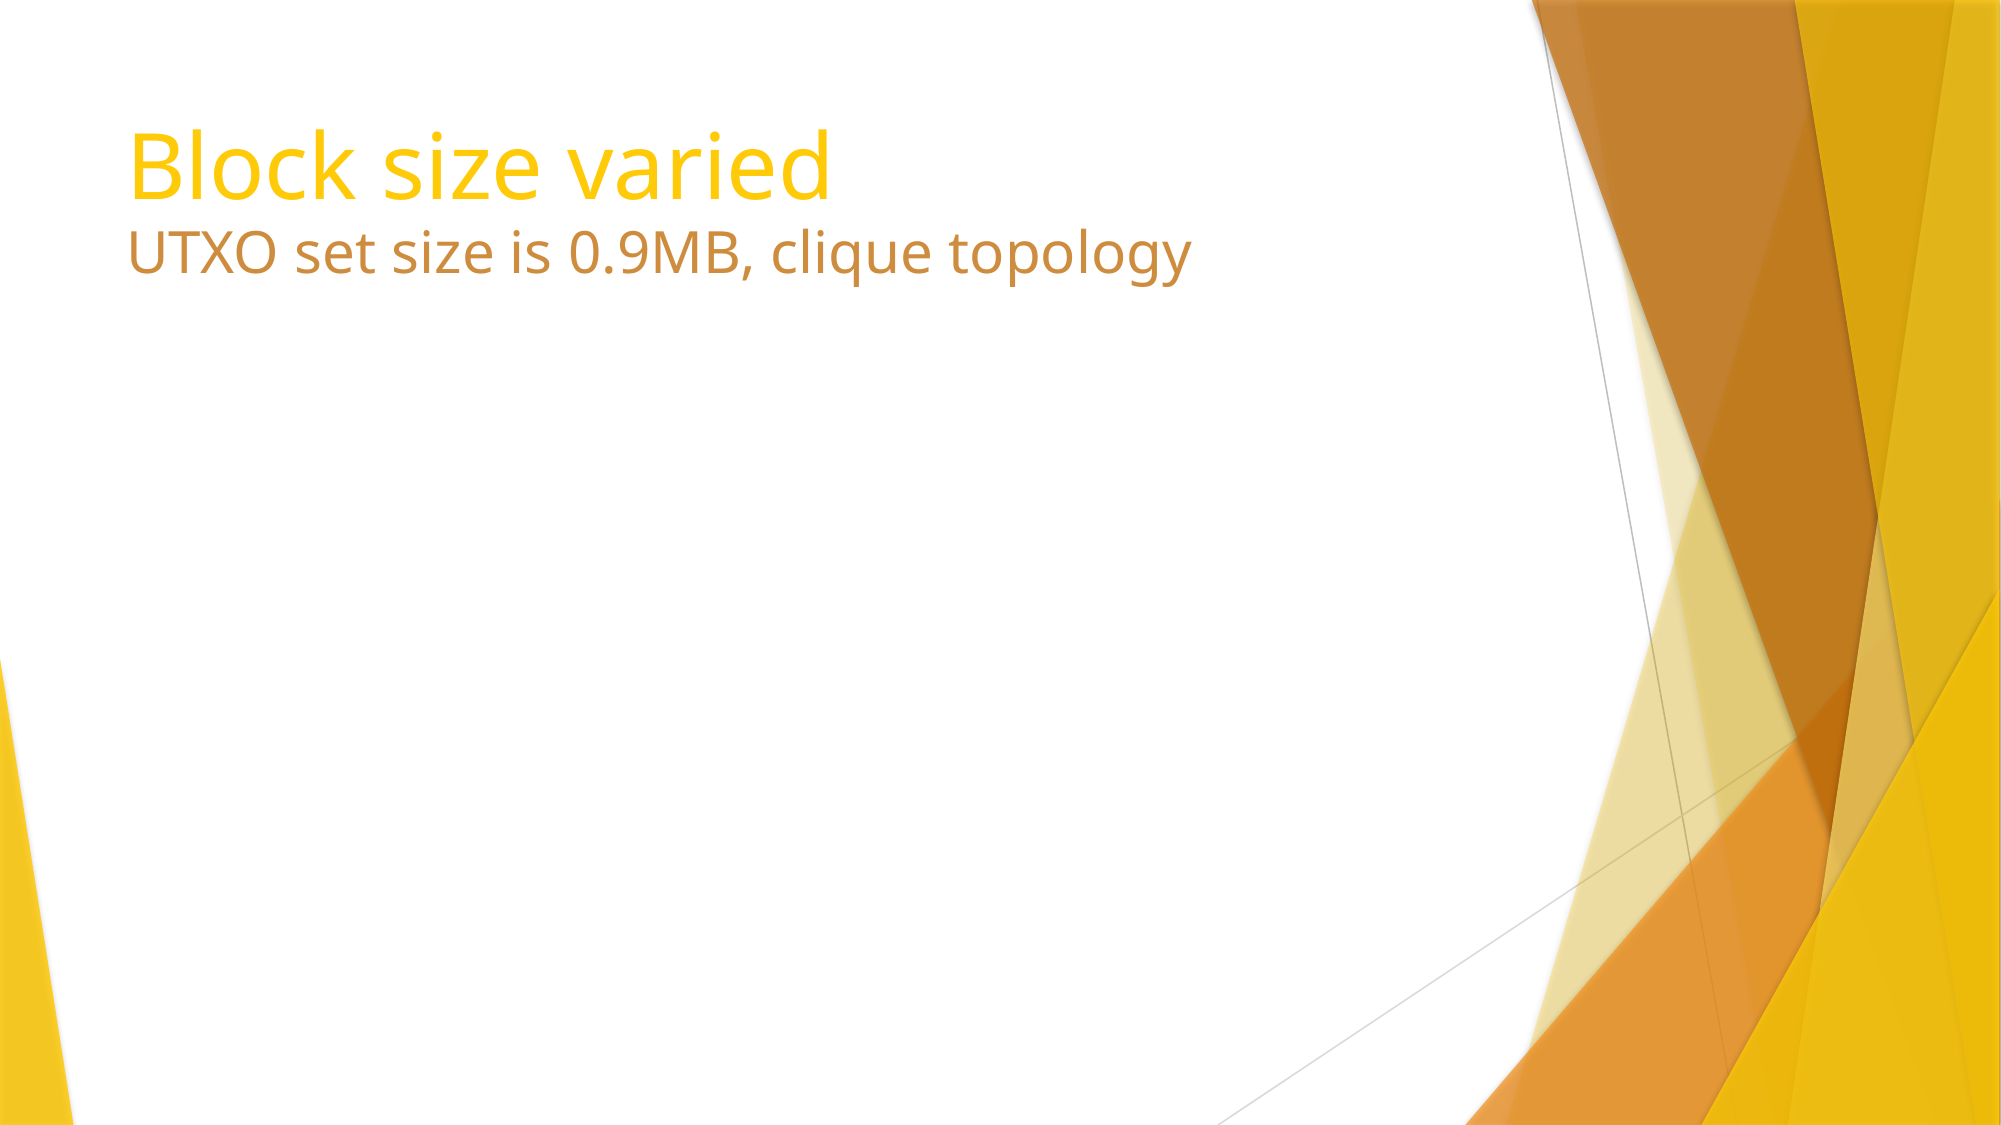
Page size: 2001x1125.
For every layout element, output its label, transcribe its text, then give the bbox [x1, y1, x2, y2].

text_box UTXO set size is 0.9MB, clique topology [111, 208, 1522, 317]
title Block size varied [111, 99, 1522, 208]
